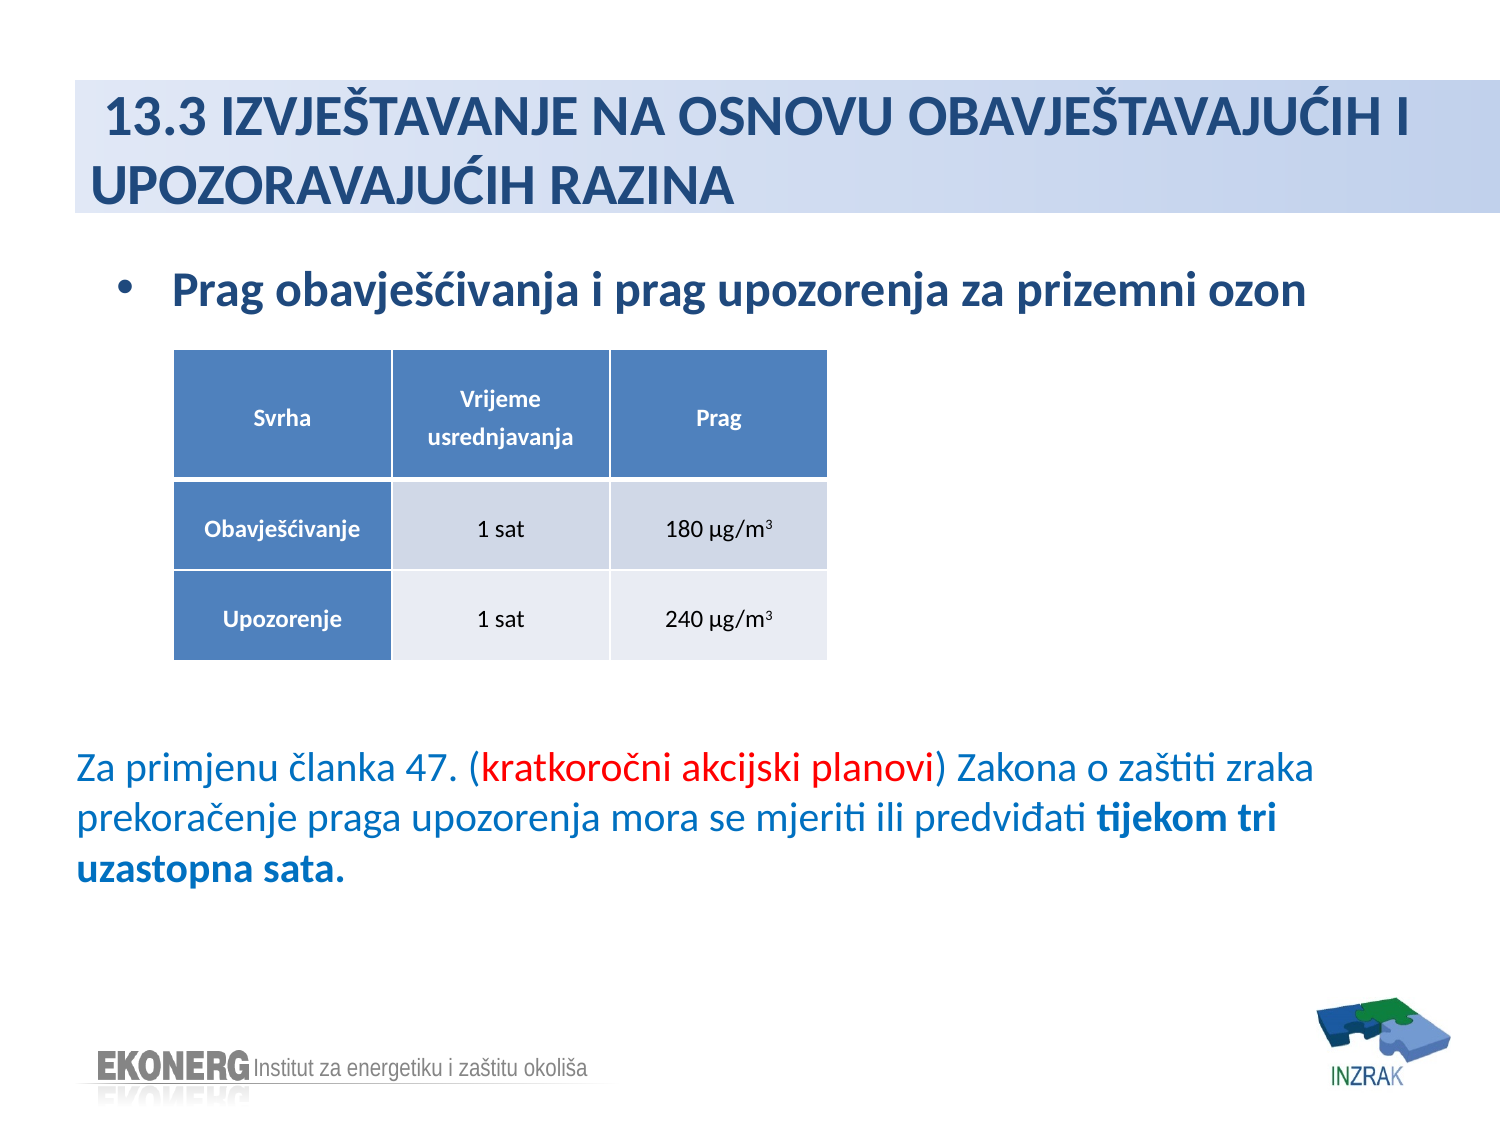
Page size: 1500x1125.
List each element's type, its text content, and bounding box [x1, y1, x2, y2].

table_cell 180 µg/m3 [611, 482, 827, 569]
text_box Za primjenu članka 47. (kratkoročni akcijski planovi) Zakona o zaštiti zraka prekoračenje praga upozorenja mora se mjeriti ili predviđati tijekom tri uzastopna sata. [61, 732, 1418, 914]
title 13.3 IZVJEŠTAVANJE NA OSNOVU OBAVJEŠTAVAJUĆIH I UPOZORAVAJUĆIH RAZINA [75, 80, 1500, 213]
table_cell 1 sat [393, 482, 609, 569]
table_header Svrha [174, 350, 391, 477]
text_box Prag obavješćivanja i prag upozorenja za prizemni ozon [101, 249, 1474, 338]
table_header Prag [611, 350, 827, 477]
table_cell Upozorenje [174, 571, 391, 660]
table_cell 1 sat [393, 571, 609, 660]
table_cell 240 µg/m3 [611, 571, 827, 660]
table_cell Obavješćivanje [174, 482, 391, 569]
picture [1315, 996, 1451, 1093]
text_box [61, 1038, 636, 1112]
table_header Vrijeme usrednjavanja [393, 350, 609, 477]
